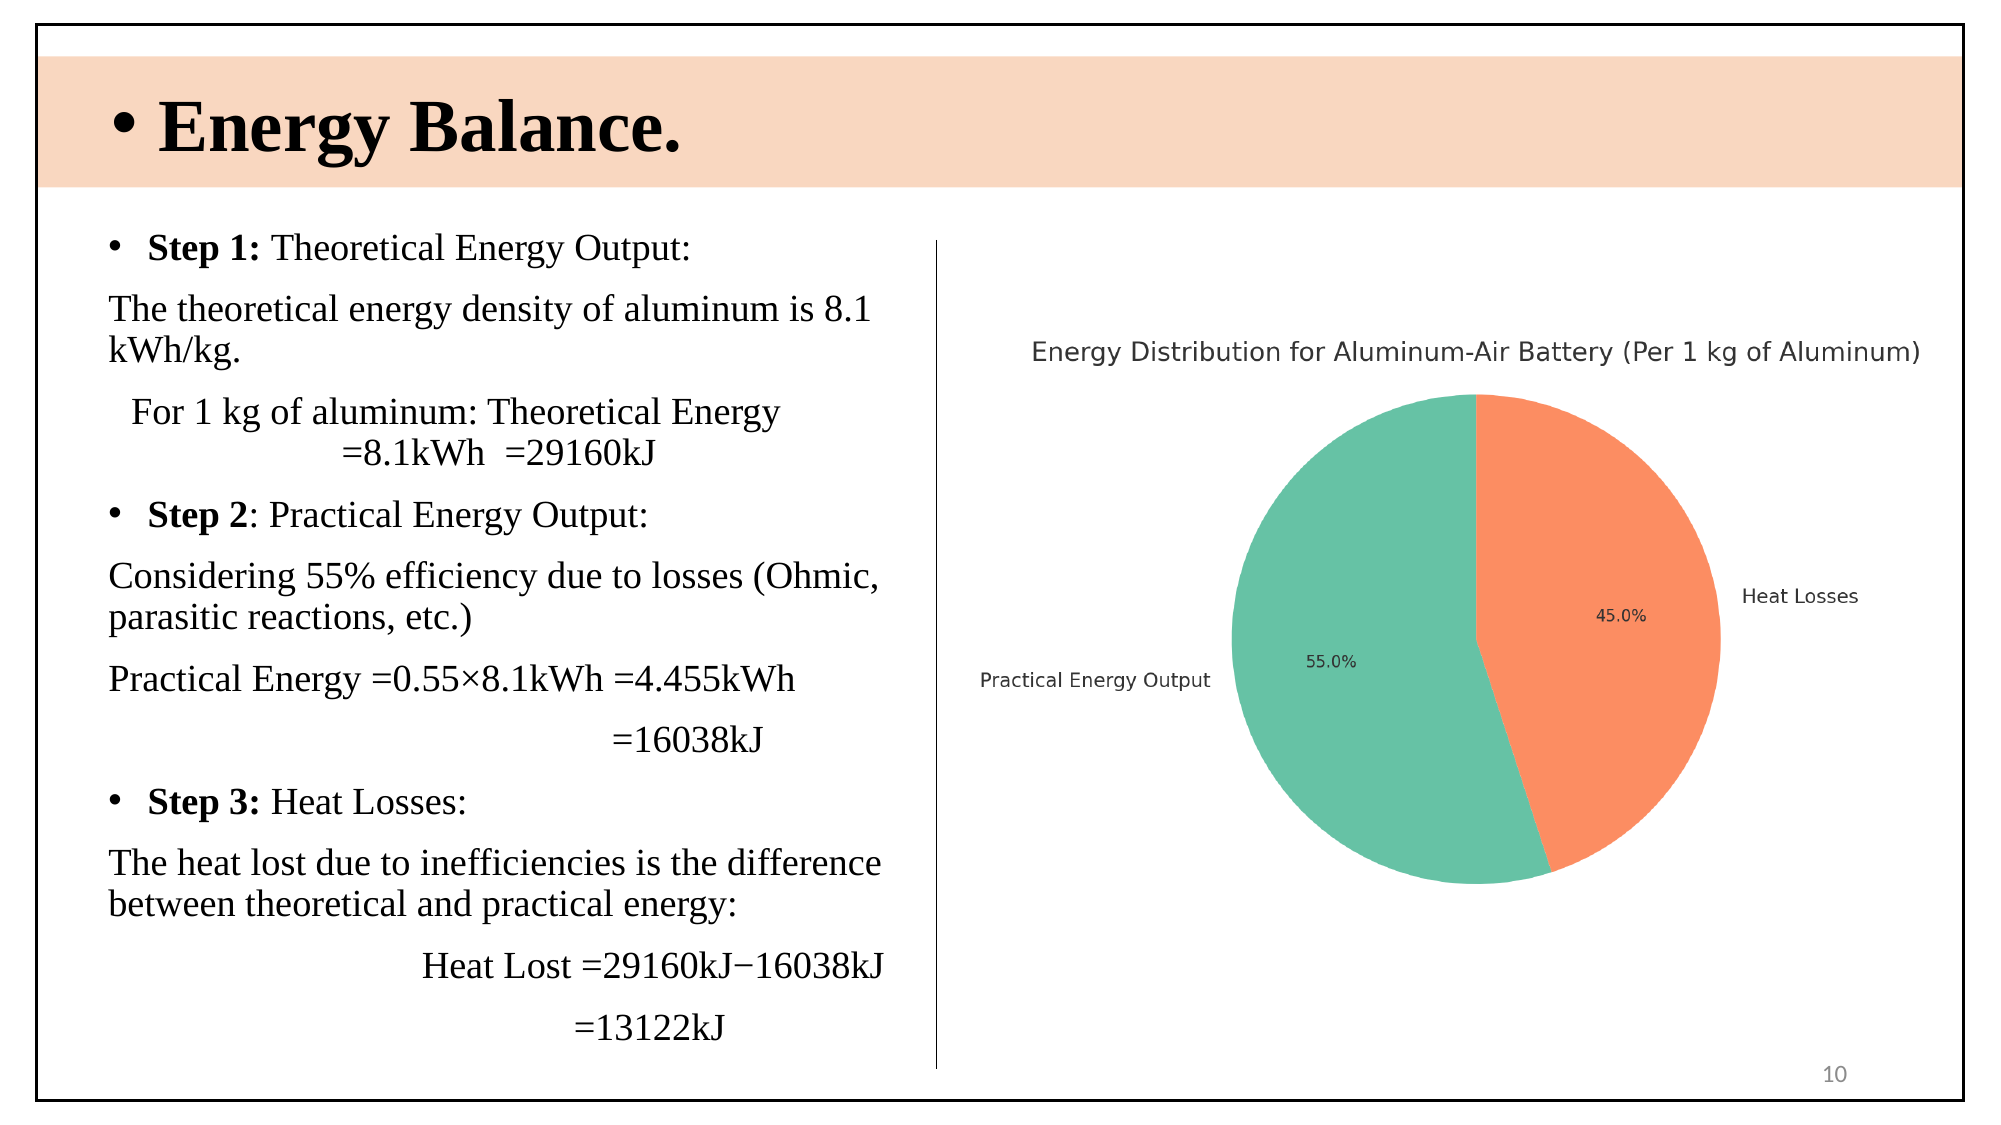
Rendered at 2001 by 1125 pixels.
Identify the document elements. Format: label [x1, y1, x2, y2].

picture [968, 329, 1932, 920]
text_box [35, 23, 1964, 1102]
